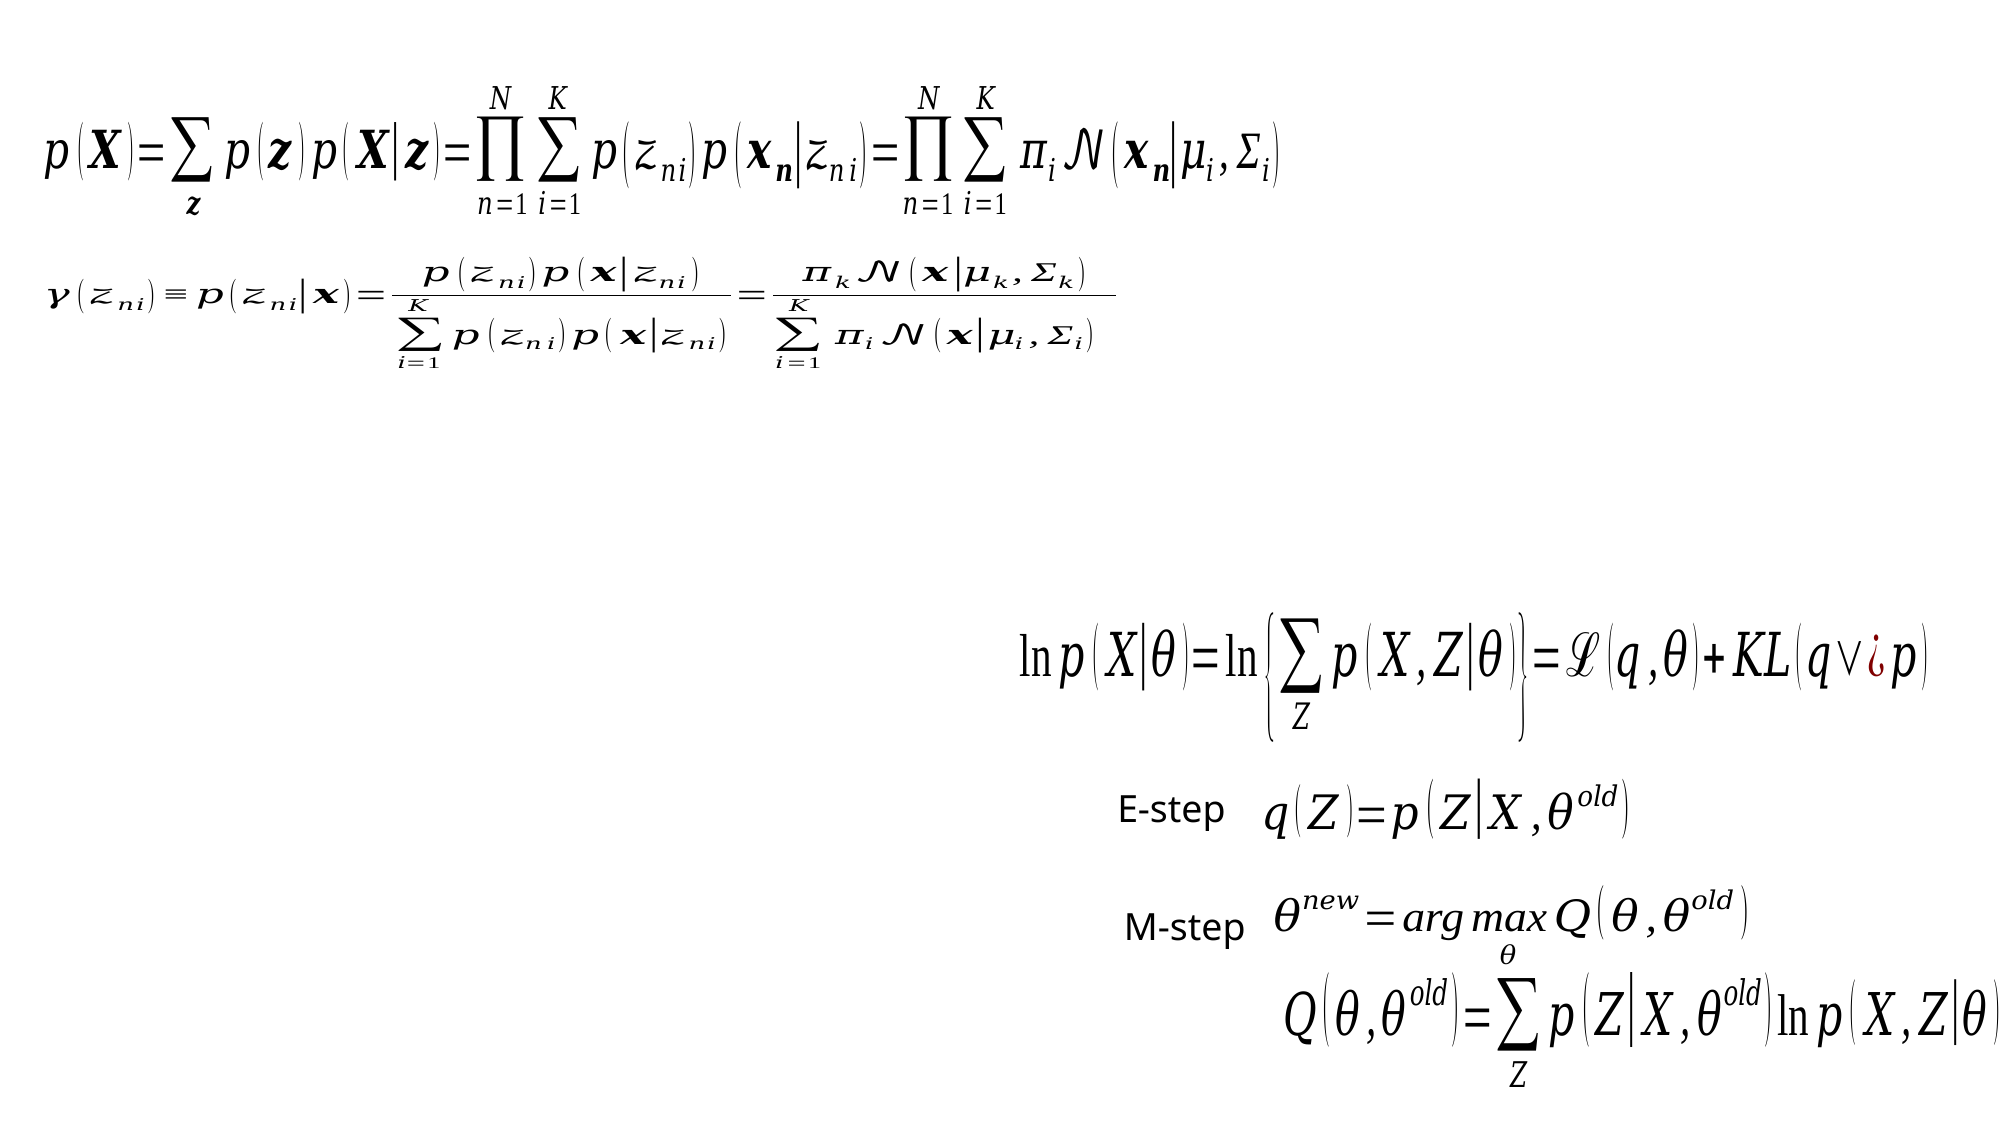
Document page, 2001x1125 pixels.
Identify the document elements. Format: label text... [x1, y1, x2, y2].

text_box E-step [1102, 777, 1241, 838]
text_box M-step [1109, 895, 1261, 956]
